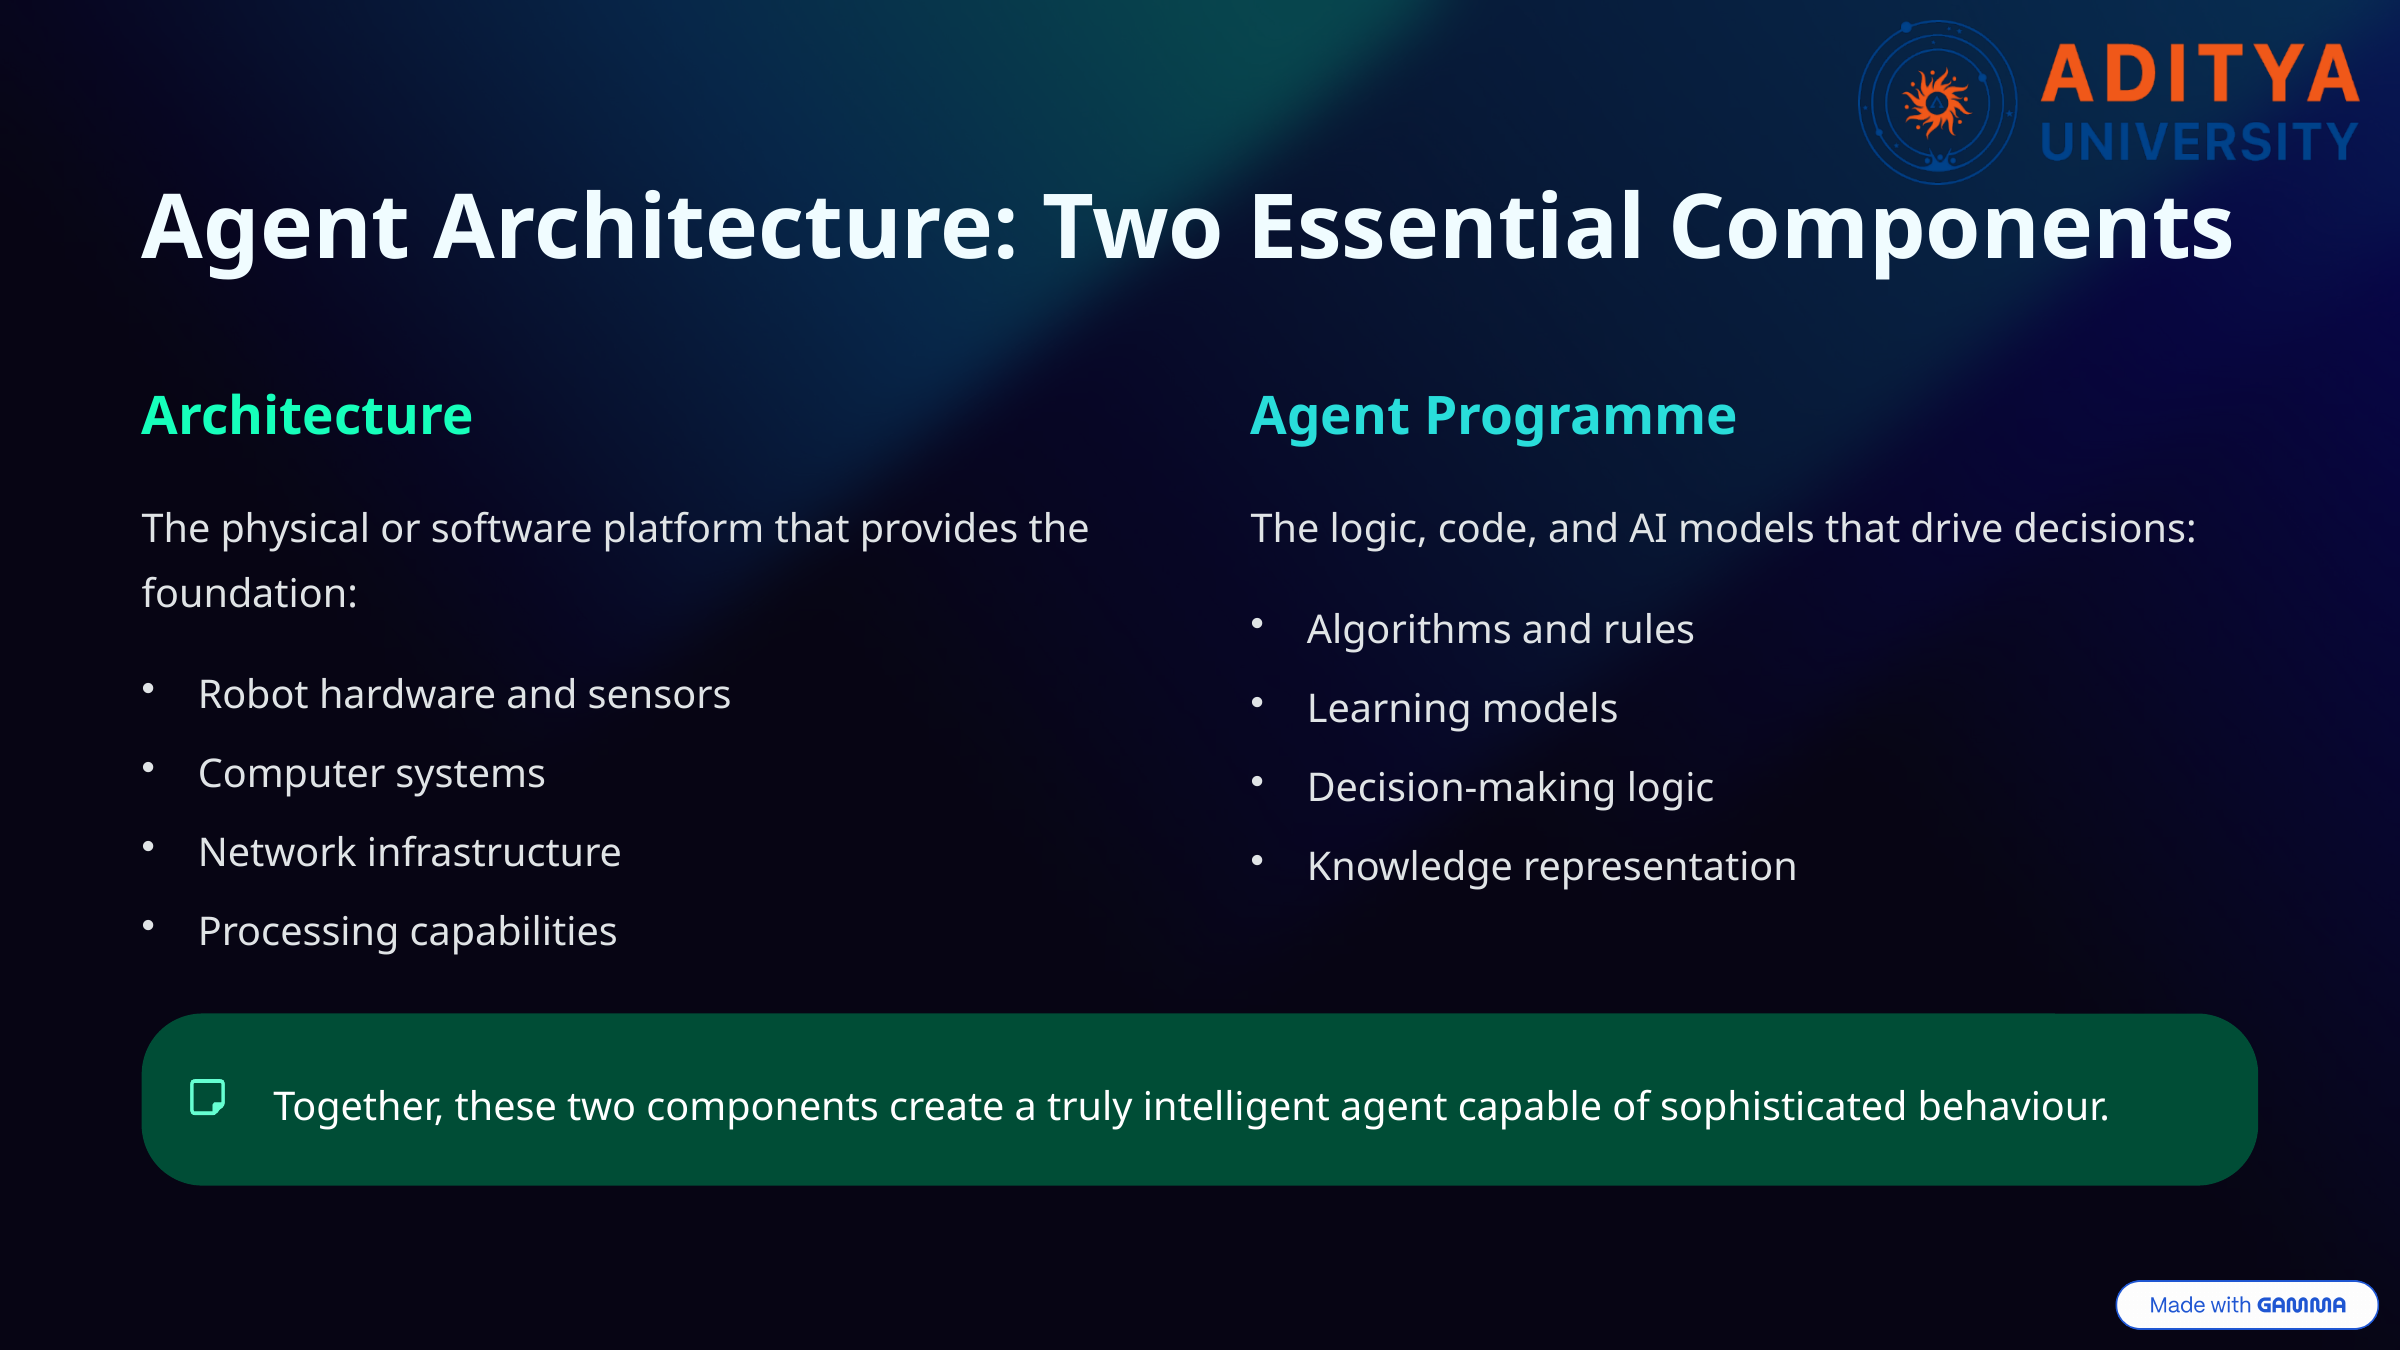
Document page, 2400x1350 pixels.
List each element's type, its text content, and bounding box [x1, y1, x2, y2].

picture [1858, 20, 2360, 185]
text_box The physical or software platform that provides the foundation: [141, 486, 1151, 616]
text_box Knowledge representation [1250, 824, 2260, 889]
picture [182, 1076, 233, 1117]
text_box Architecture [141, 378, 682, 446]
text_box Decision-making logic [1250, 745, 2260, 811]
text_box Robot hardware and sensors [141, 652, 1151, 717]
text_box Together, these two components create a truly intelligent agent capable of sophisticated behaviour. [273, 1064, 2218, 1129]
text_box The logic, code, and AI models that drive decisions: [1250, 486, 2260, 551]
text_box [141, 1013, 2259, 1186]
text_box Processing capabilities [141, 889, 1151, 954]
text_box Computer systems [141, 731, 1151, 796]
text_box Agent Programme [1250, 378, 1791, 446]
text_box Algorithms and rules [1250, 587, 2260, 653]
text_box Learning models [1250, 666, 2260, 731]
text_box Network infrastructure [141, 810, 1151, 875]
picture [2106, 1271, 2389, 1339]
text_box Agent Architecture: Two Essential Components [141, 164, 2136, 277]
